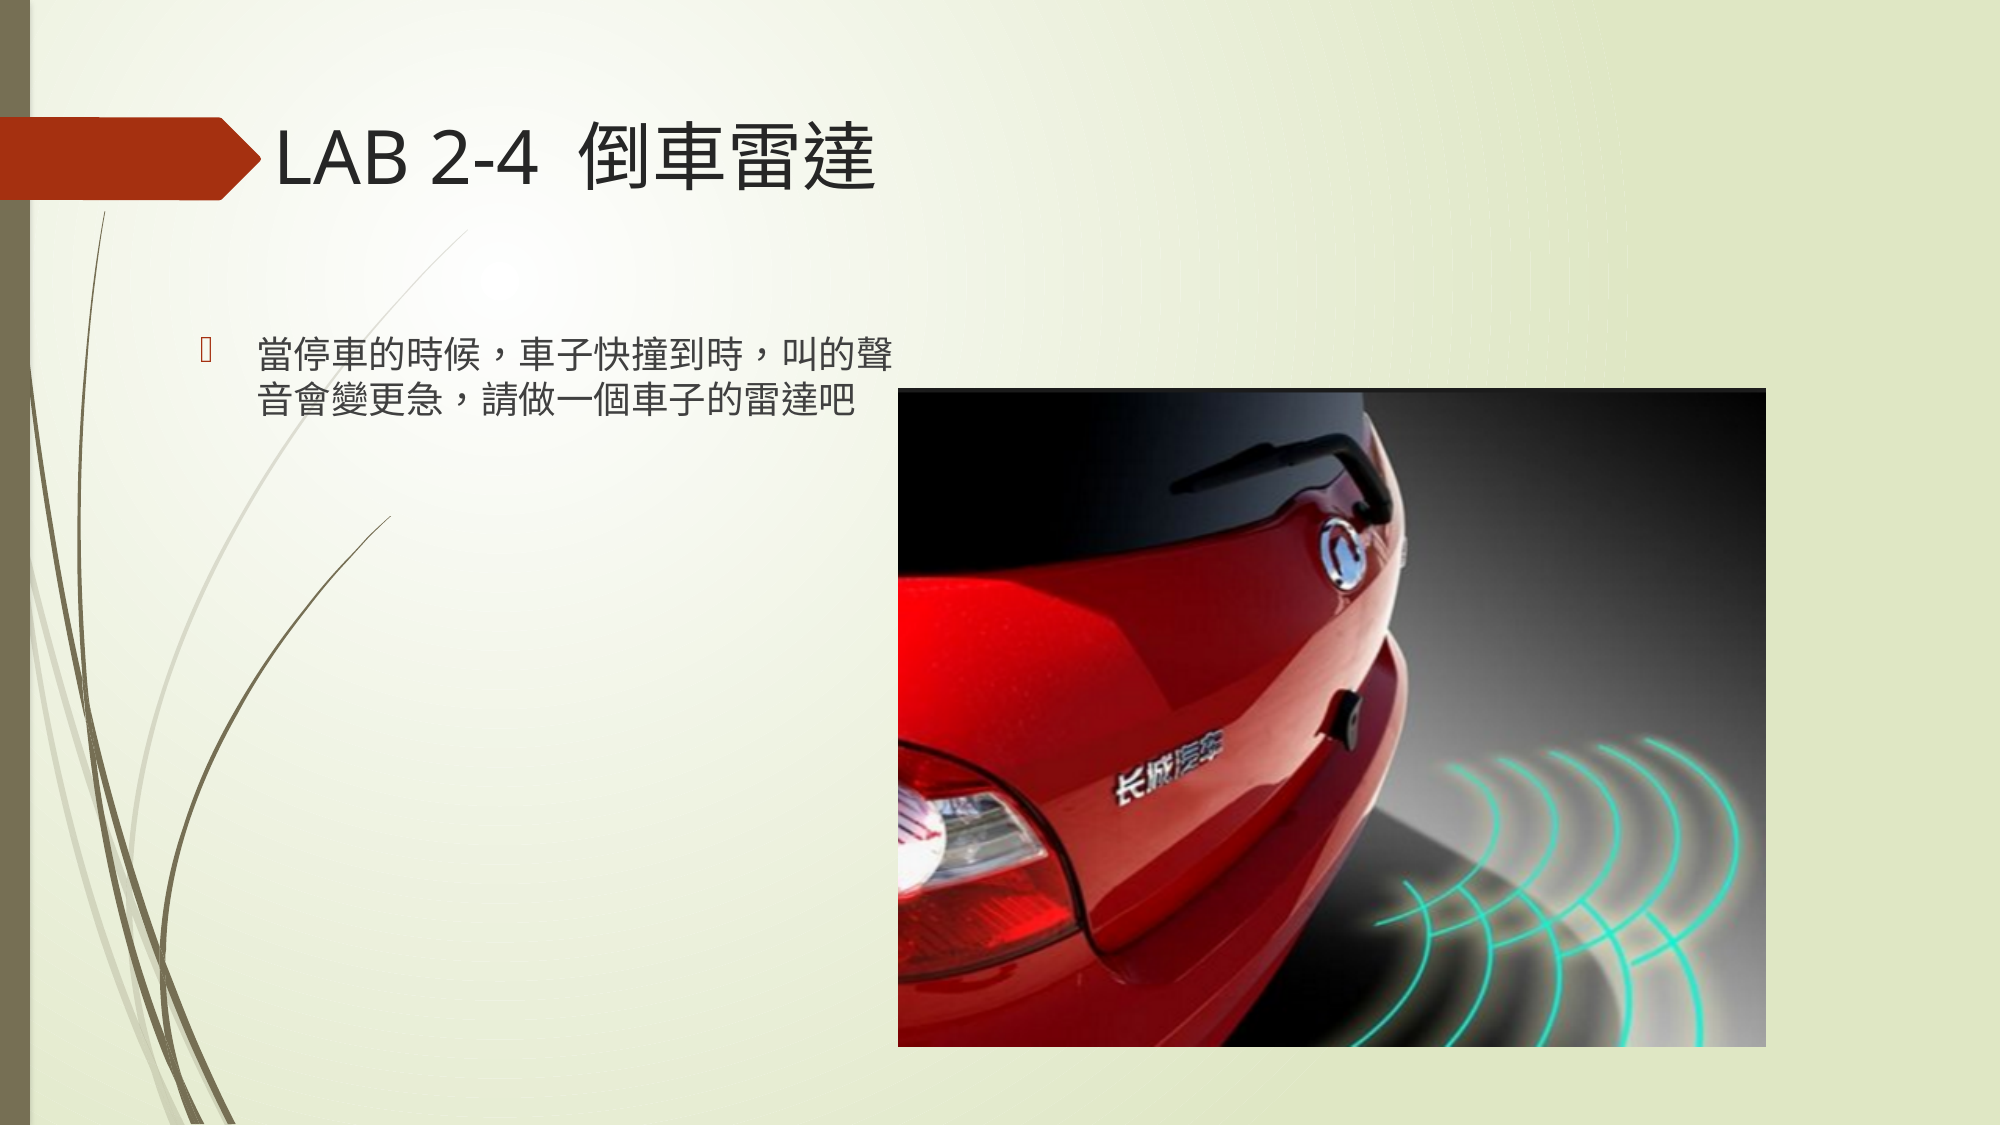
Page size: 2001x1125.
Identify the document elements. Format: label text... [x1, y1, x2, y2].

list 當停車的時候，車子快撞到時，叫的聲音會變更急，請做一個車子的雷達吧 [184, 323, 935, 1112]
title LAB 2-4 倒車雷達 [258, 101, 1884, 272]
picture [897, 388, 1766, 1047]
